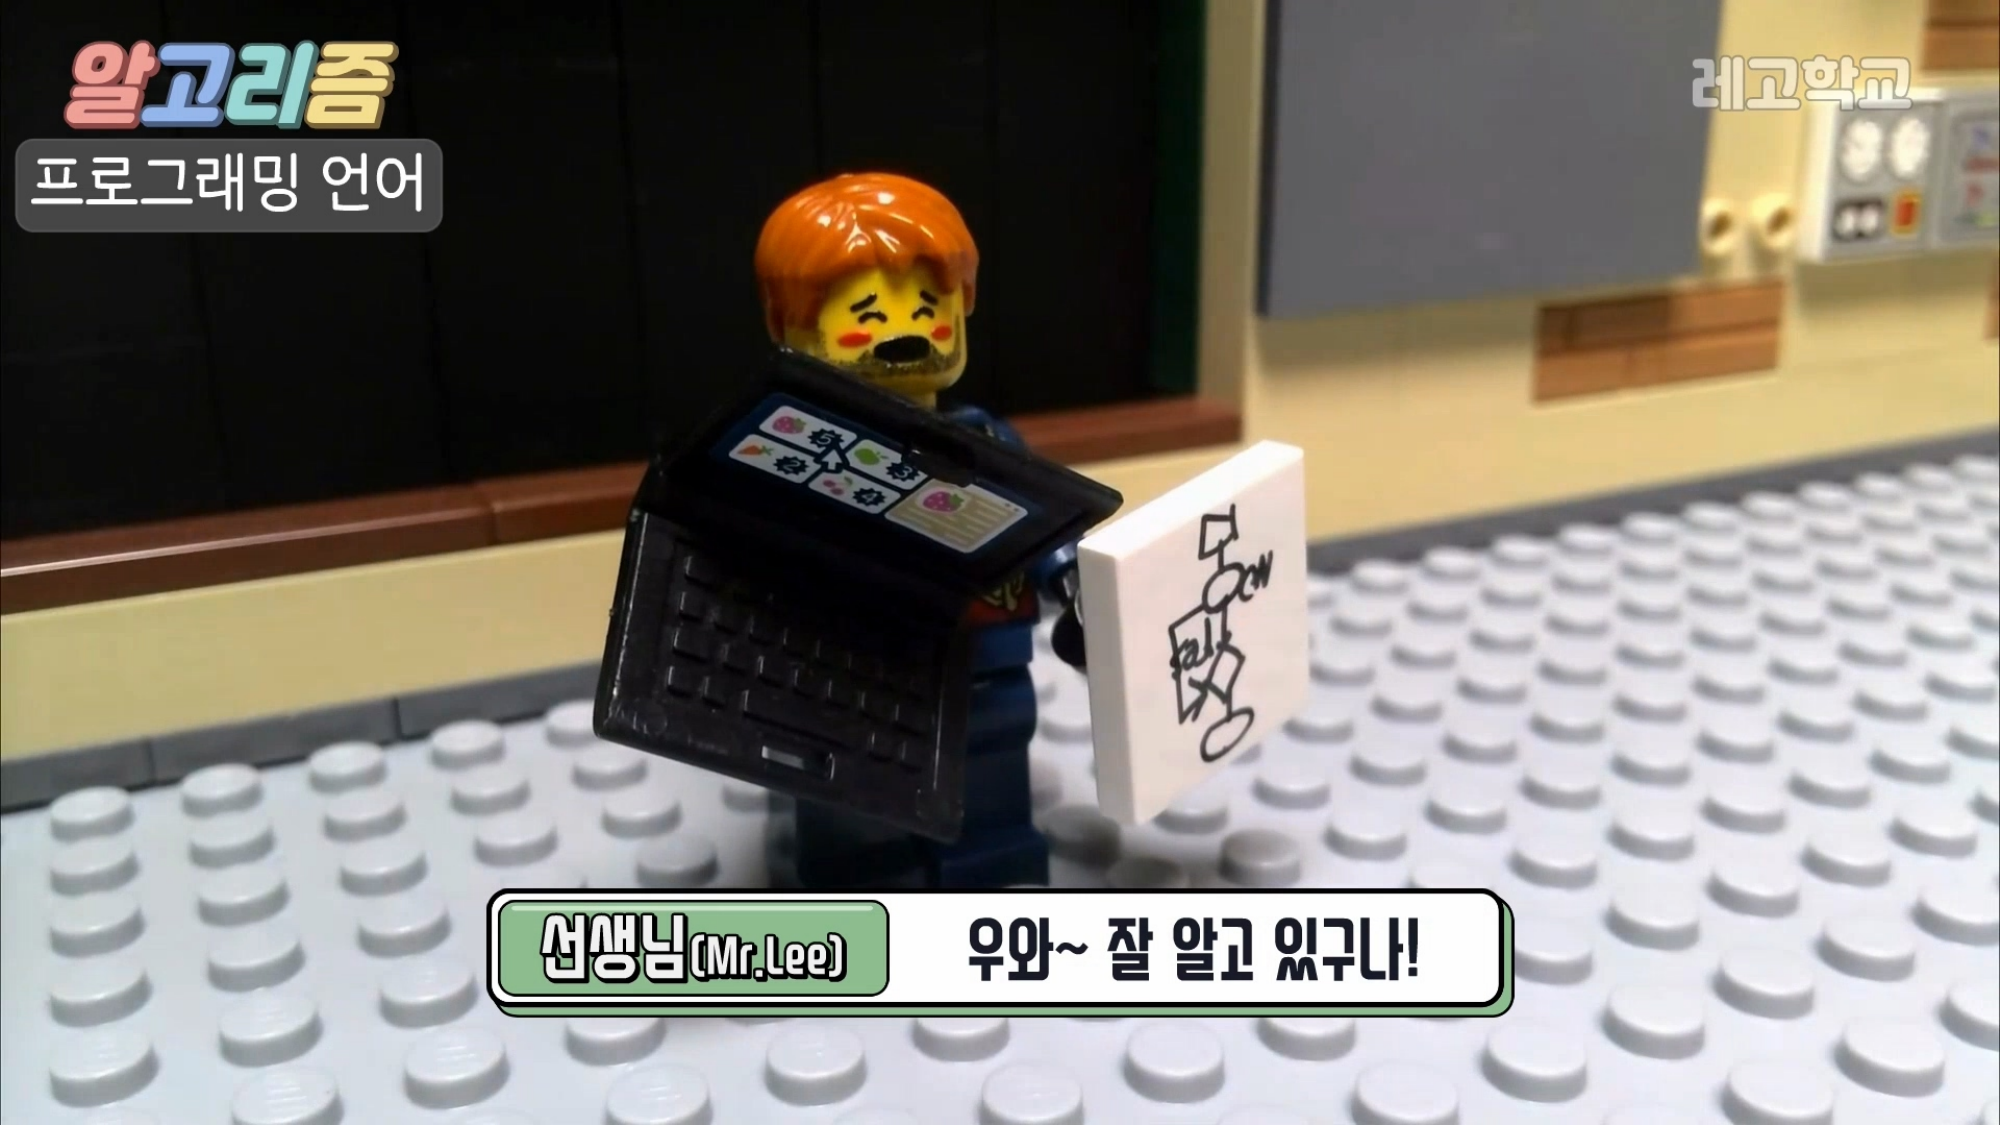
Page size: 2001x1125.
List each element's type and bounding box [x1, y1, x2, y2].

list [0, 0, 2000, 1125]
